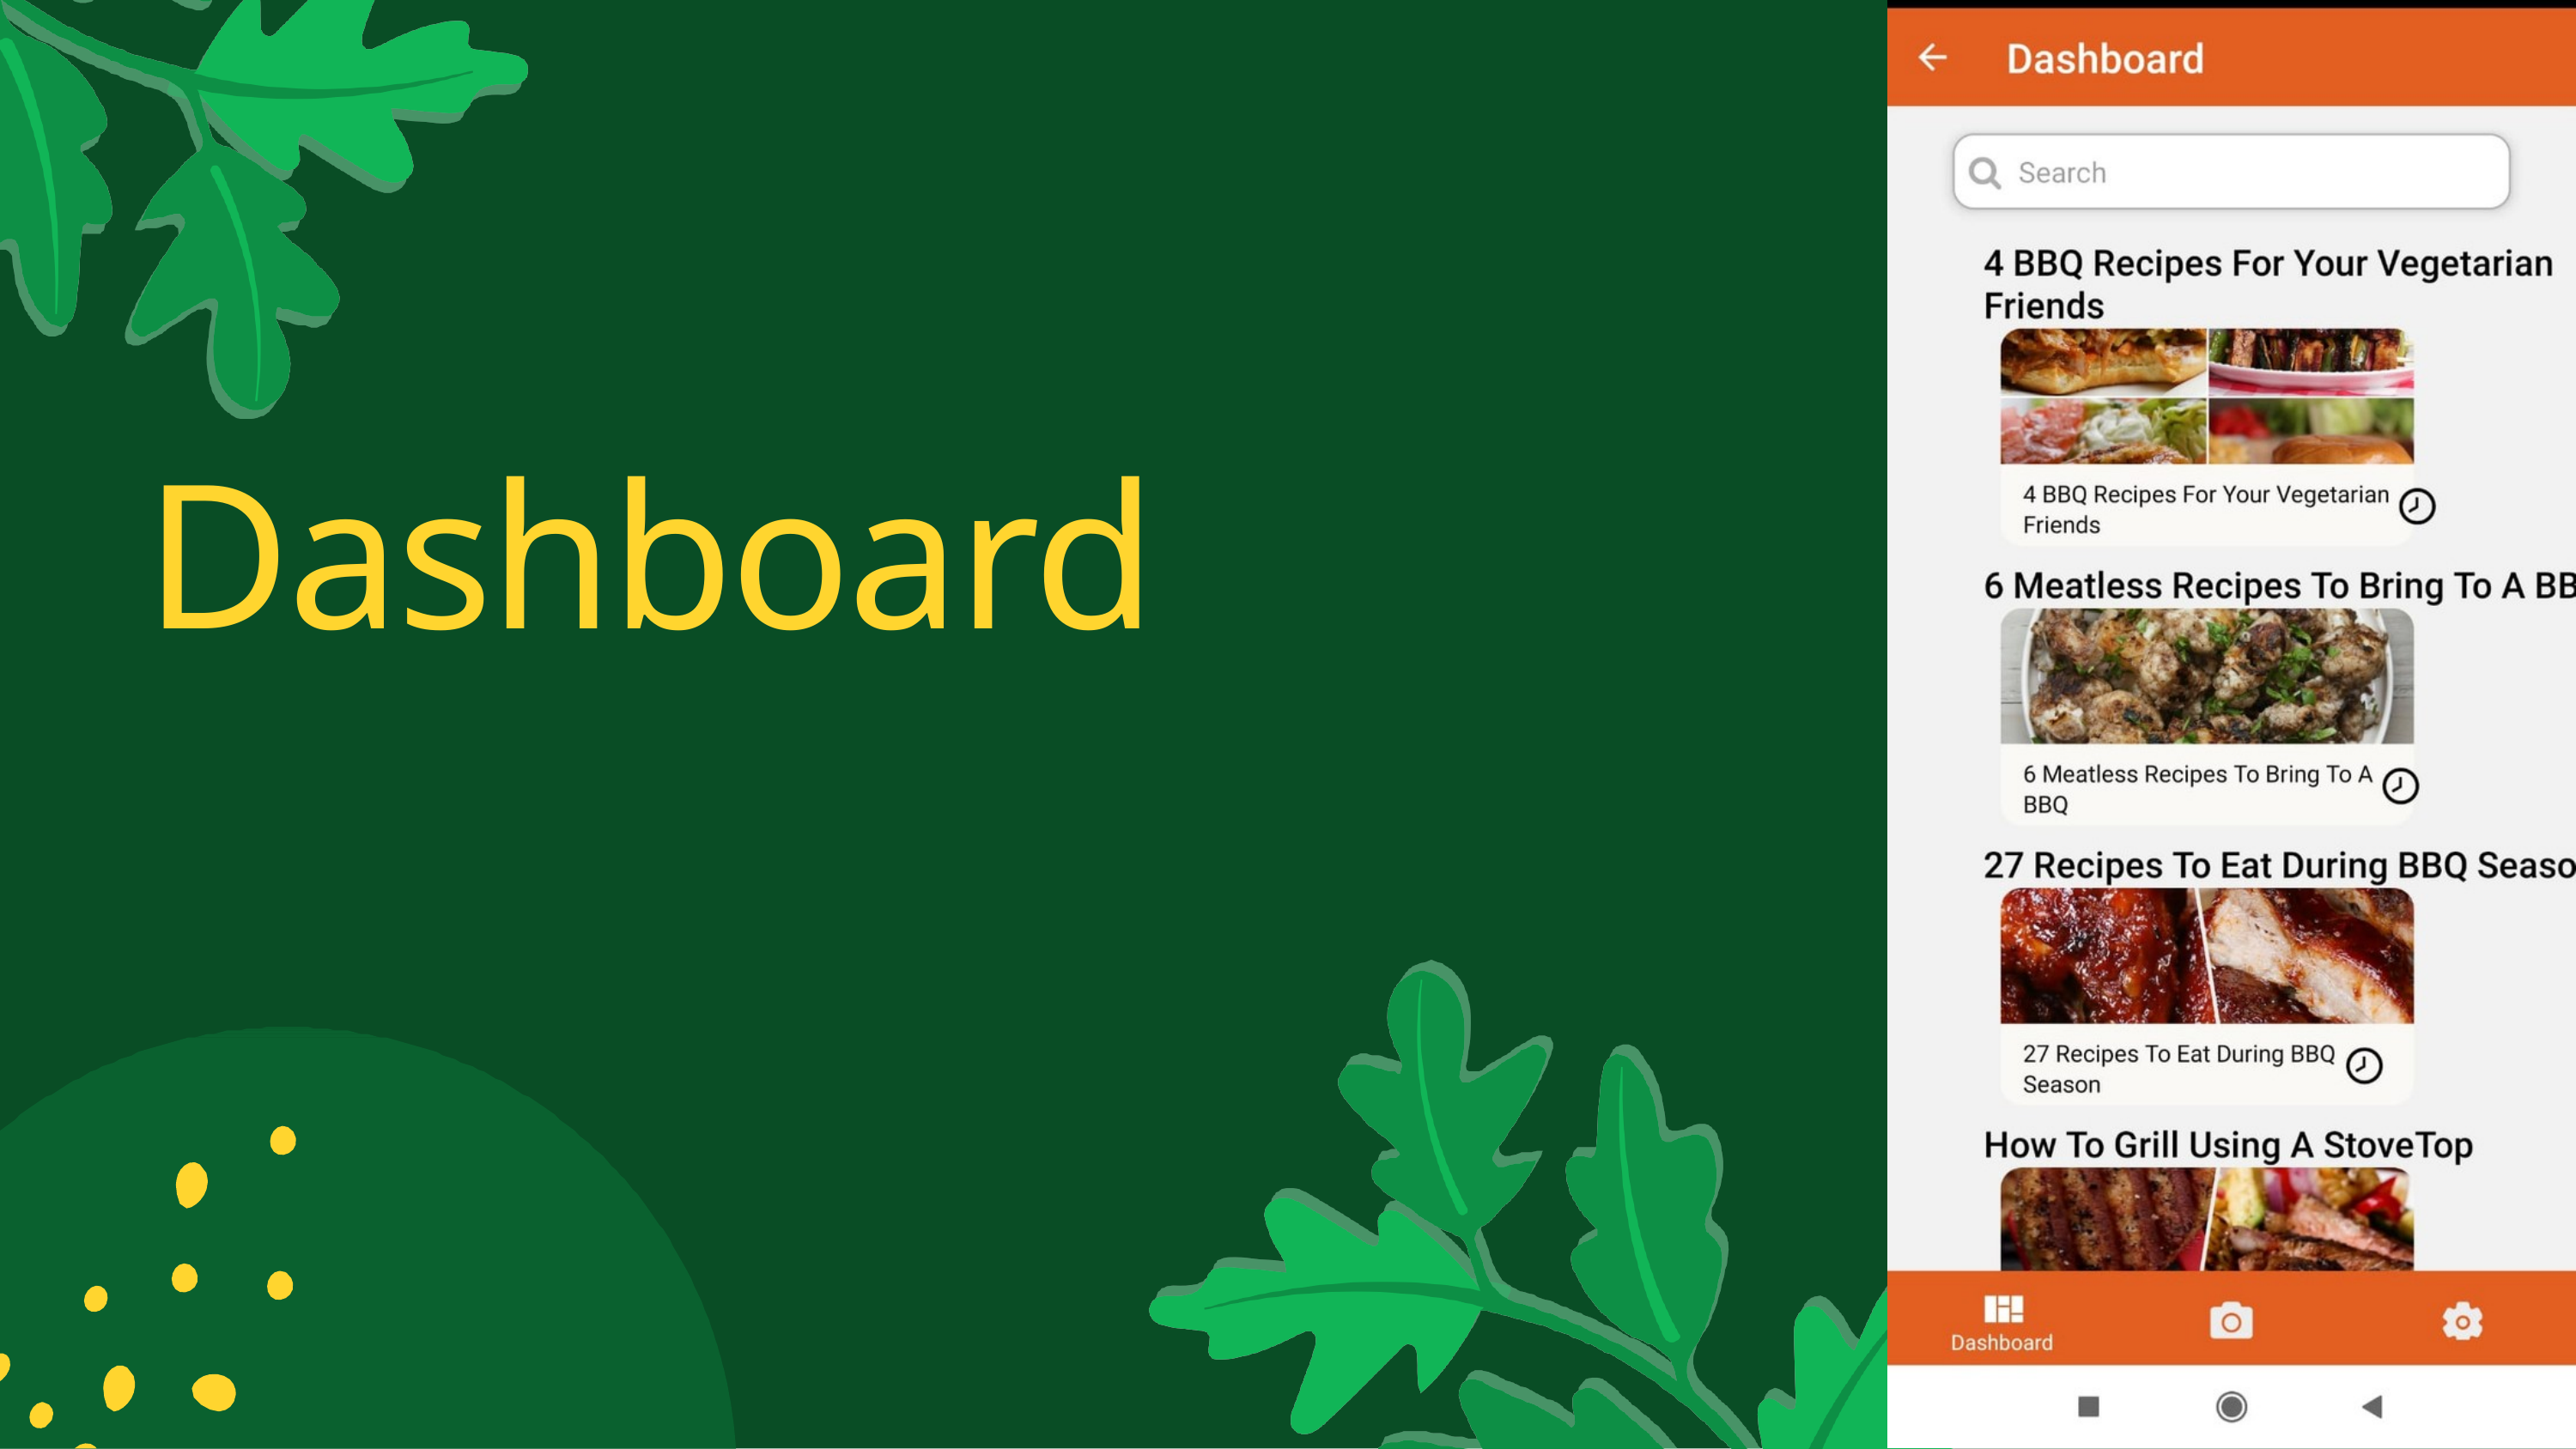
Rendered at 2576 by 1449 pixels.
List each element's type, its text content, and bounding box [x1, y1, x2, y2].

text_box [270, 1125, 296, 1155]
text_box [0, 1353, 10, 1381]
title Dashboard [143, 426, 1175, 670]
picture [0, 0, 528, 419]
text_box [175, 1162, 208, 1209]
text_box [1887, 0, 2576, 1449]
text_box [191, 1373, 236, 1412]
text_box [75, 1443, 97, 1449]
text_box [83, 1285, 108, 1313]
text_box [29, 1402, 53, 1428]
picture [1149, 960, 1887, 1449]
text_box [171, 1263, 198, 1293]
text_box [267, 1270, 294, 1300]
text_box [0, 1027, 737, 1449]
text_box [103, 1365, 136, 1412]
